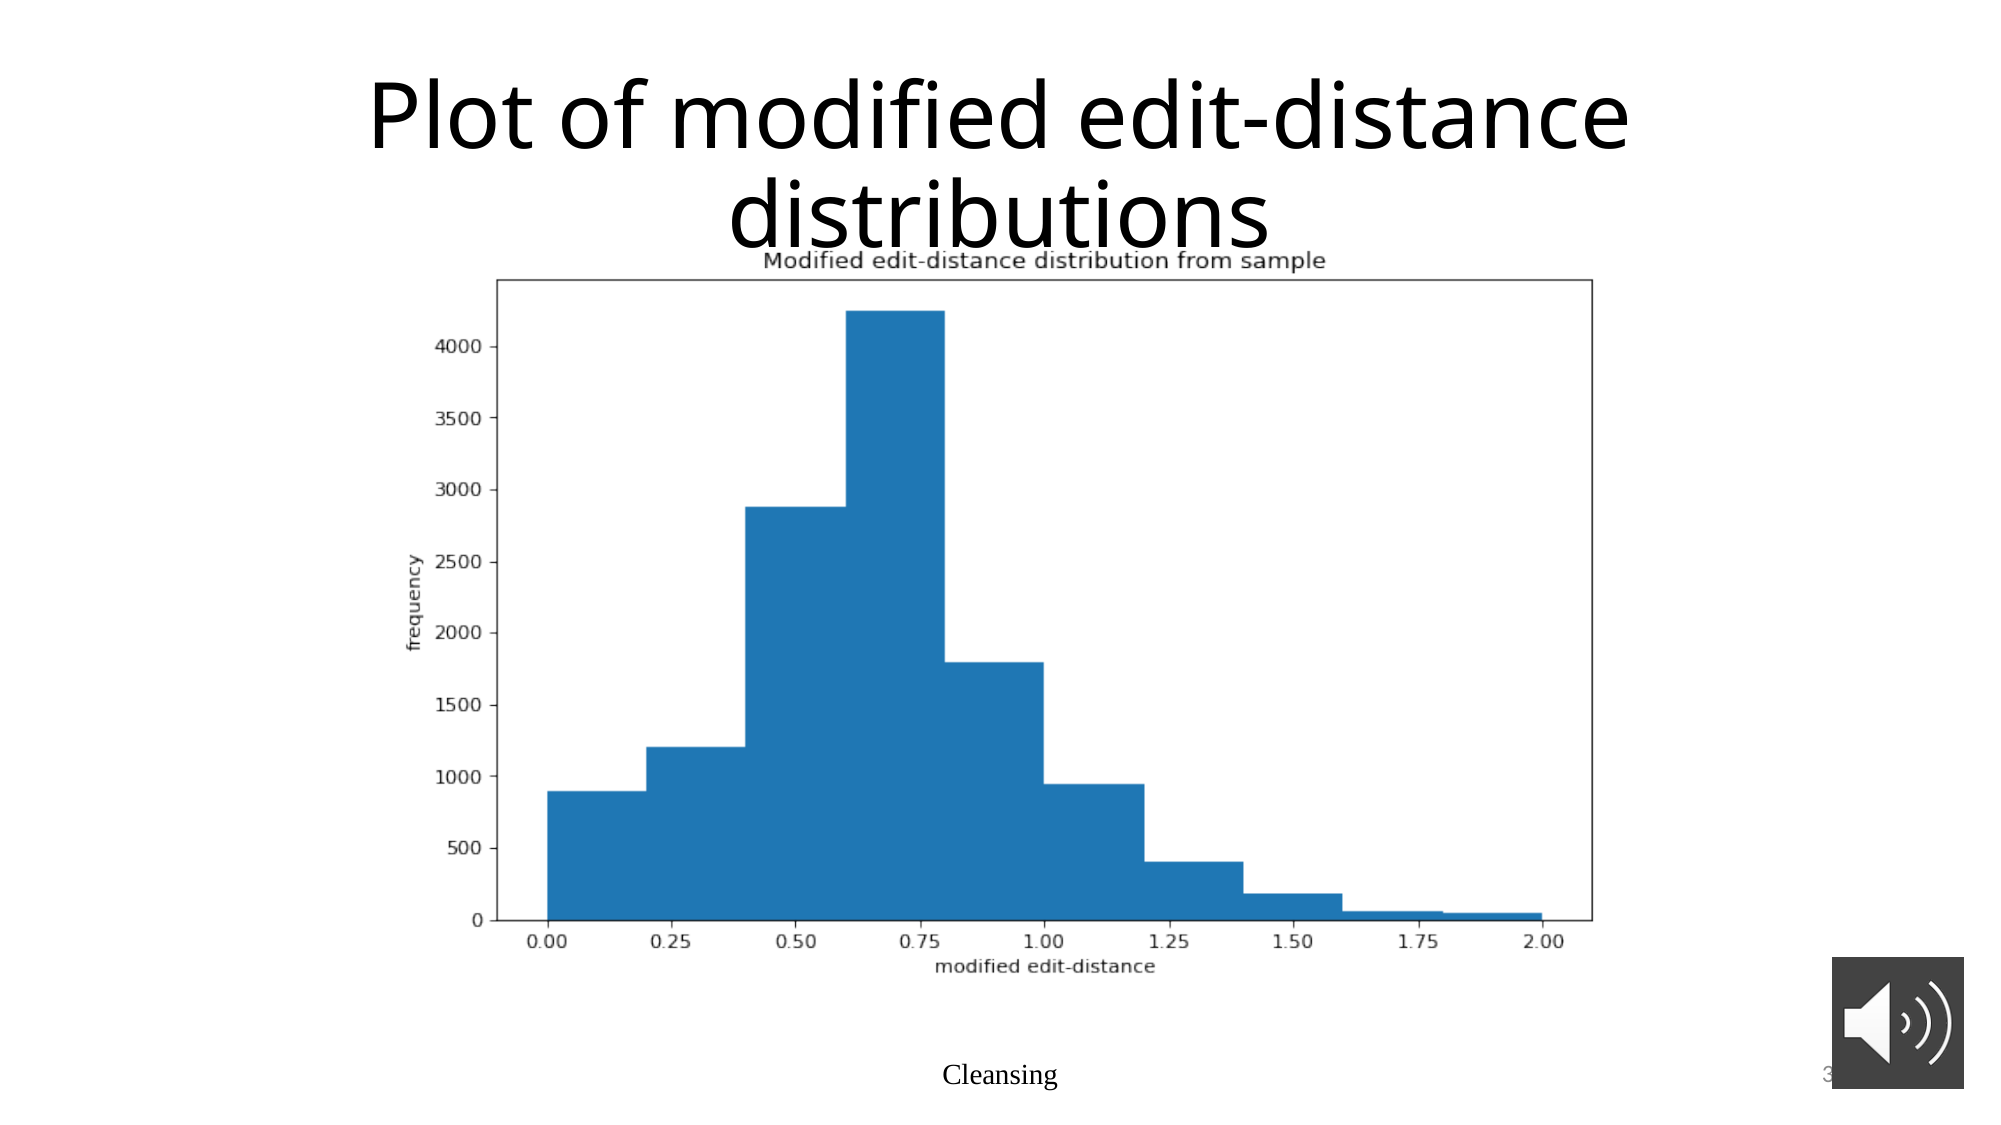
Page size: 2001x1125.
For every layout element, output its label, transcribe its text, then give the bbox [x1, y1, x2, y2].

title Plot of modified edit-distance distributions [137, 59, 1863, 278]
slide_number 30 [1412, 1042, 1863, 1103]
footer Cleansing [662, 1042, 1338, 1103]
picture [394, 237, 1606, 991]
picture [1831, 956, 1965, 1090]
